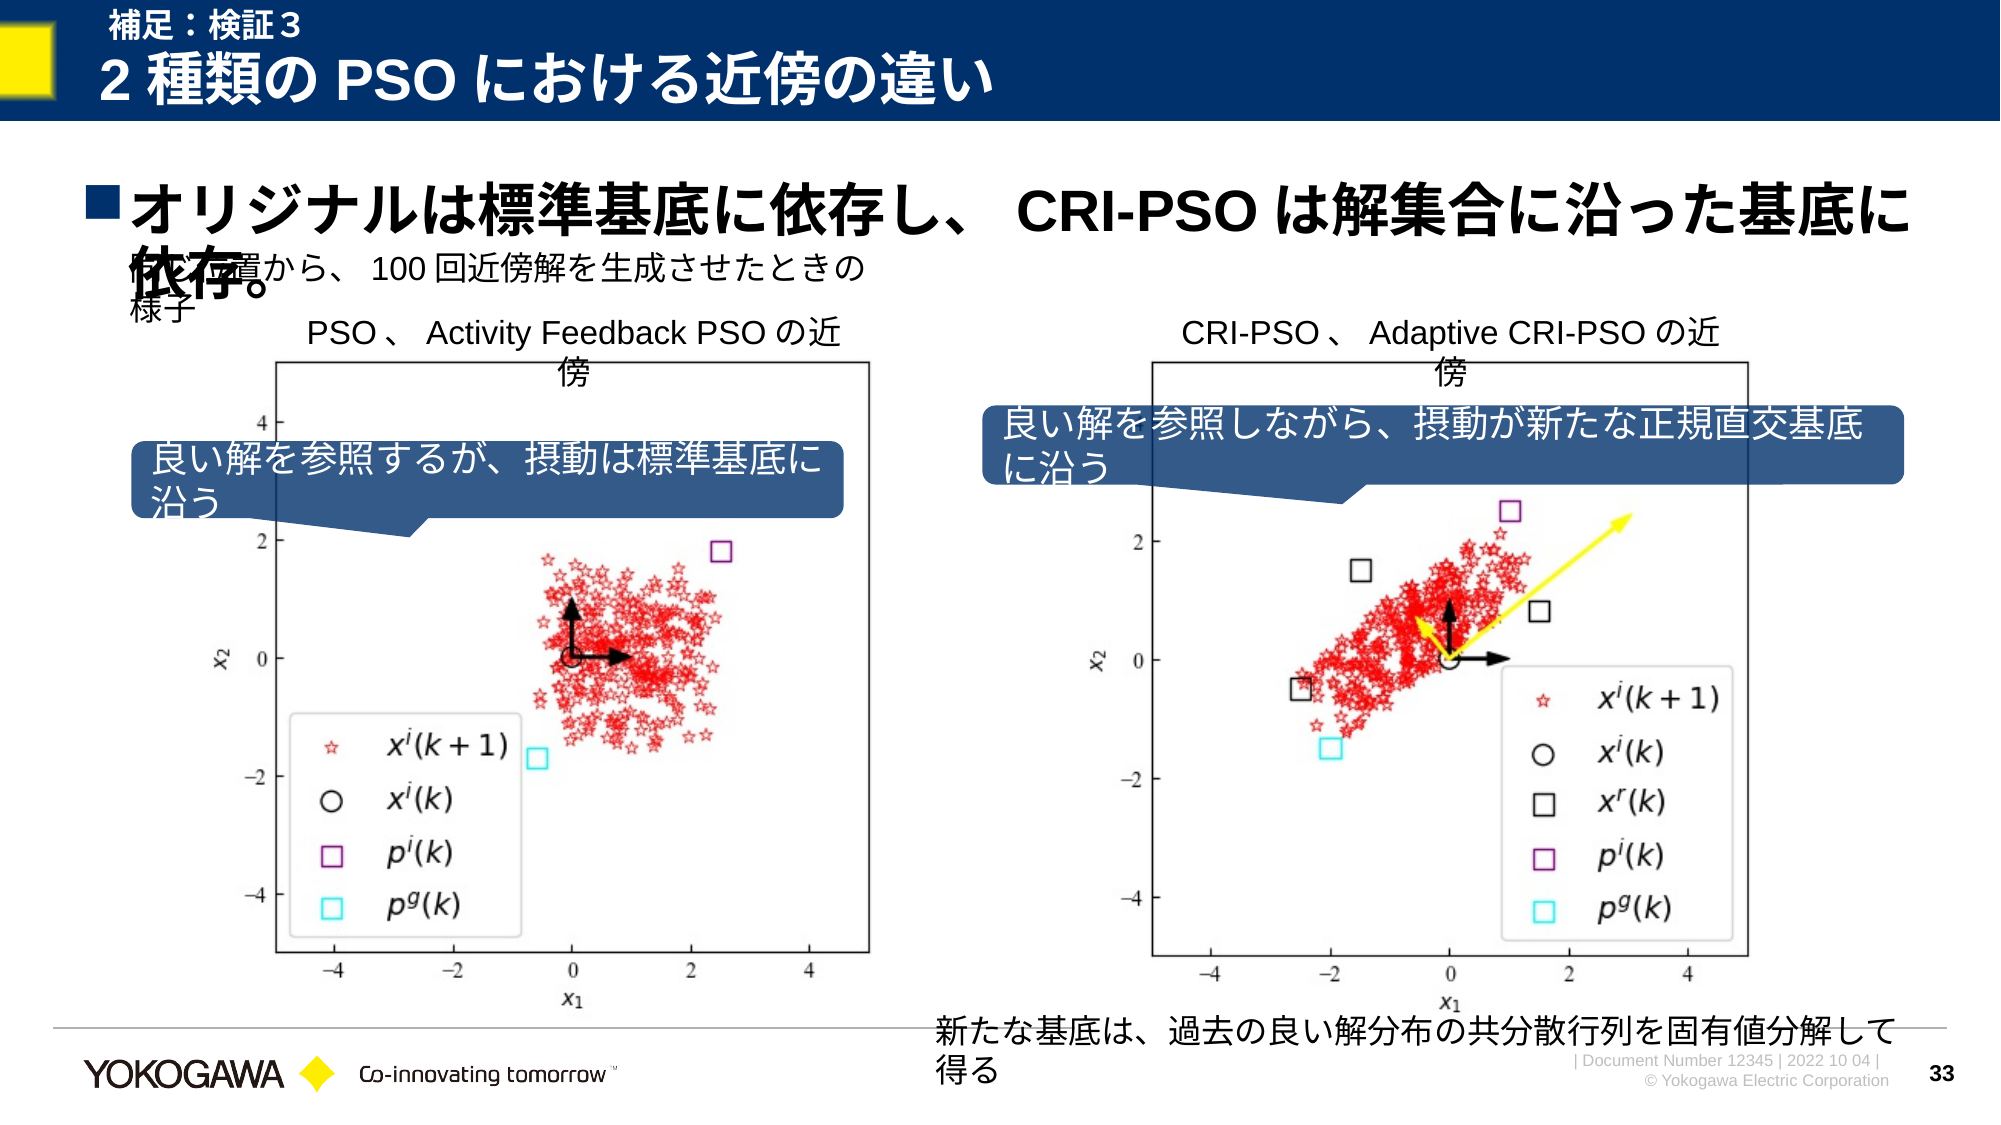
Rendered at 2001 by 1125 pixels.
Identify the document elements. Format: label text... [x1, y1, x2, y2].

text_box 良い解を参照するが、摂動は標準基底に沿う [130, 440, 199, 520]
slide_number 33 [1904, 1042, 1970, 1103]
text_box PSO、Activity Feedback PSOの近傍 [280, 335, 868, 345]
picture [199, 345, 887, 1027]
picture [1075, 345, 1766, 1031]
text_box 補足：検証３ [93, 0, 559, 52]
text_box 新たな基底は、過去の良い解分布の共分散行列を固有値分解して得る [920, 1002, 1921, 1097]
picture [83, 1055, 617, 1093]
text_box 良い解を参照しながら、摂動が新たな正規直交基底に沿う [981, 404, 1075, 486]
text_box 良い解を参照しながら、摂動が新たな正規直交基底に沿う [1766, 404, 1906, 486]
text_box CRI-PSO、Adaptive CRI-PSOの近傍 [1157, 303, 1745, 345]
text_box 同じ位置から、100回近傍解を生成させたときの様子 [115, 239, 883, 335]
title 2種類のPSOにおける近傍の違い [84, 39, 1955, 125]
text_box オリジナルは標準基底に依存し、CRI-PSOは解集合に沿った基底に依存。 [66, 173, 1955, 268]
picture [0, 6, 69, 115]
